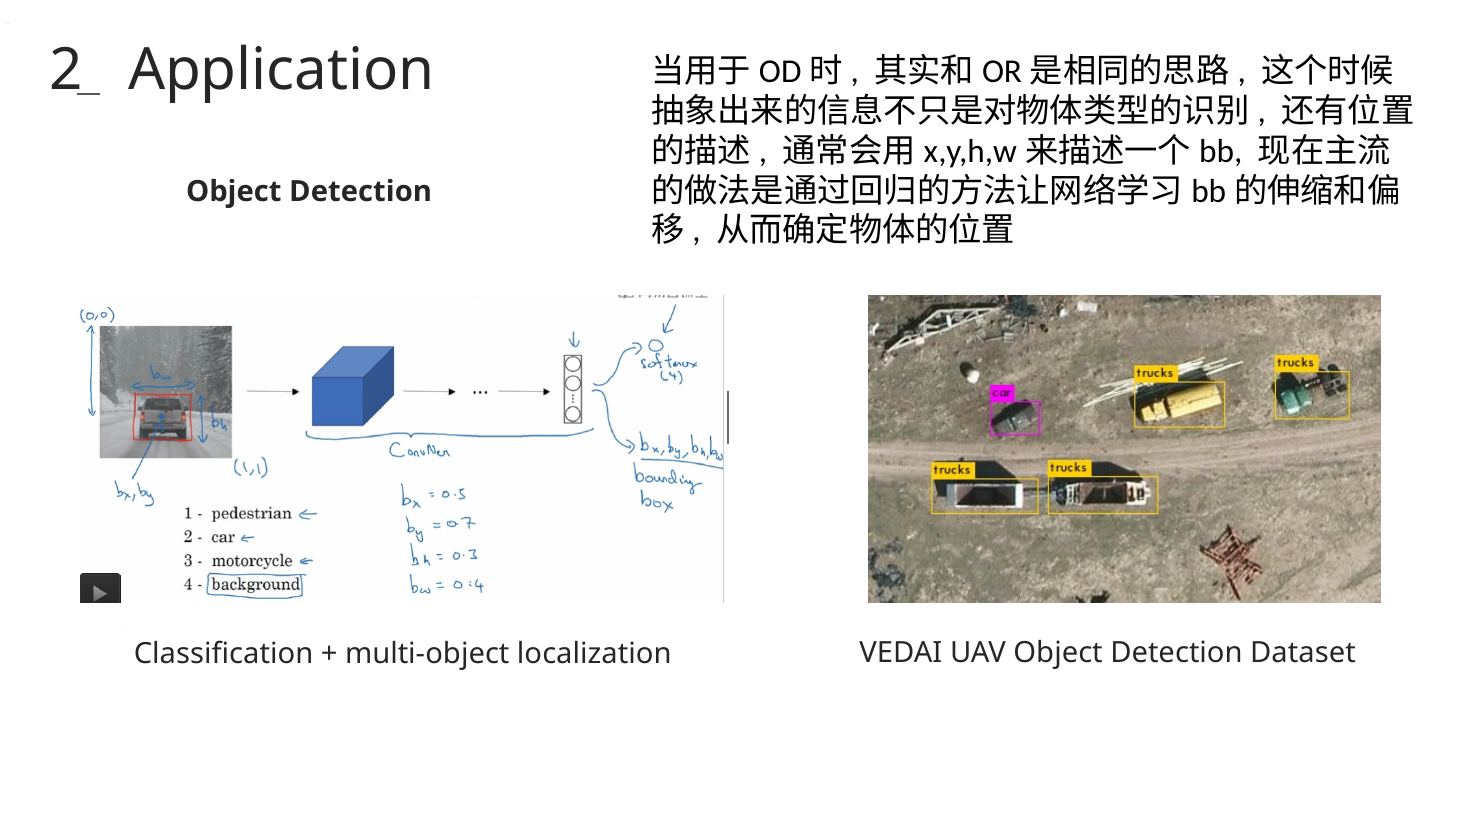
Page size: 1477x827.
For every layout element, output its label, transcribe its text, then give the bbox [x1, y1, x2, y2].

text_box Classification + multi-object localization [119, 626, 715, 677]
text_box 当用于OD时, 其实和OR是相同的思路, 这个时候抽象出来的信息不只是对物体类型的识别, 还有位置的描述, 通常会用x,y,h,w来描述一个bb, 现在主流的做法是通过回归的方法让网络学习bb的伸缩和偏移, 从而确定物体的位置 [636, 41, 1432, 256]
text_box 2 Application [5, 23, 479, 109]
picture [76, 294, 729, 603]
picture [867, 294, 1381, 603]
text_box VEDAI UAV Object Detection Dataset [844, 625, 1412, 676]
text_box Object Detection [171, 165, 621, 215]
